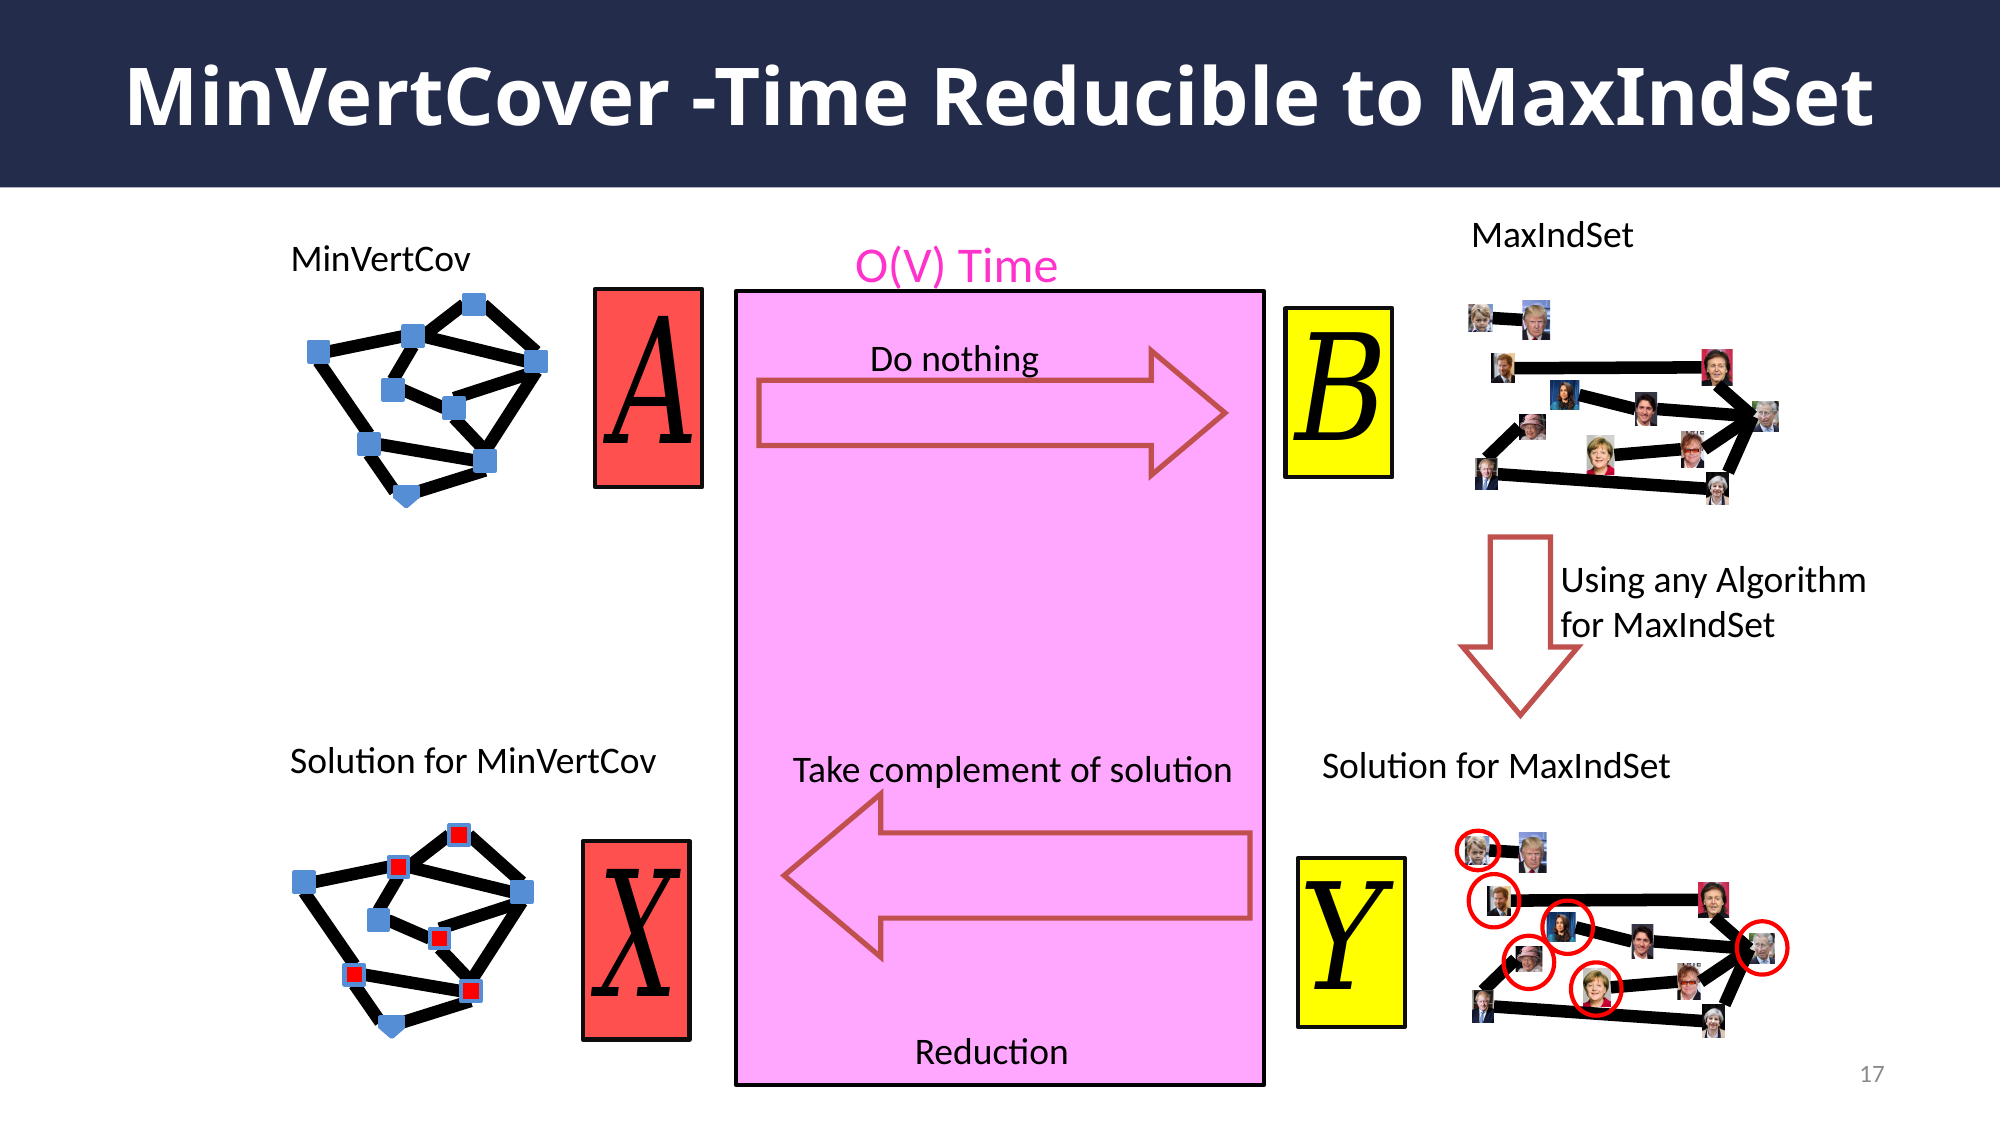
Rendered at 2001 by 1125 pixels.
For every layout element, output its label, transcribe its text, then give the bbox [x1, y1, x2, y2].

text_box Take complement of solution [778, 737, 1325, 798]
text_box MinVertCov [275, 226, 487, 287]
text_box Solution for MaxIndSet [1307, 733, 1687, 793]
text_box [734, 289, 1266, 1087]
text_box Using any Algorithm for MaxIndSet [1545, 547, 1909, 653]
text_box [308, 294, 547, 507]
text_box Solution for MinVertCov [275, 728, 672, 788]
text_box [1456, 830, 1788, 1038]
text_box MaxIndSet [1456, 202, 1650, 262]
text_box Reduction [900, 1019, 1084, 1080]
text_box [784, 798, 1251, 957]
text_box O(V) Time [840, 224, 1074, 300]
text_box [759, 380, 1225, 476]
text_box [1462, 537, 1573, 716]
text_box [293, 824, 532, 1038]
text_box Do nothing [855, 326, 1200, 387]
slide_number 17 [1433, 1042, 1900, 1103]
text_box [1468, 299, 1779, 506]
